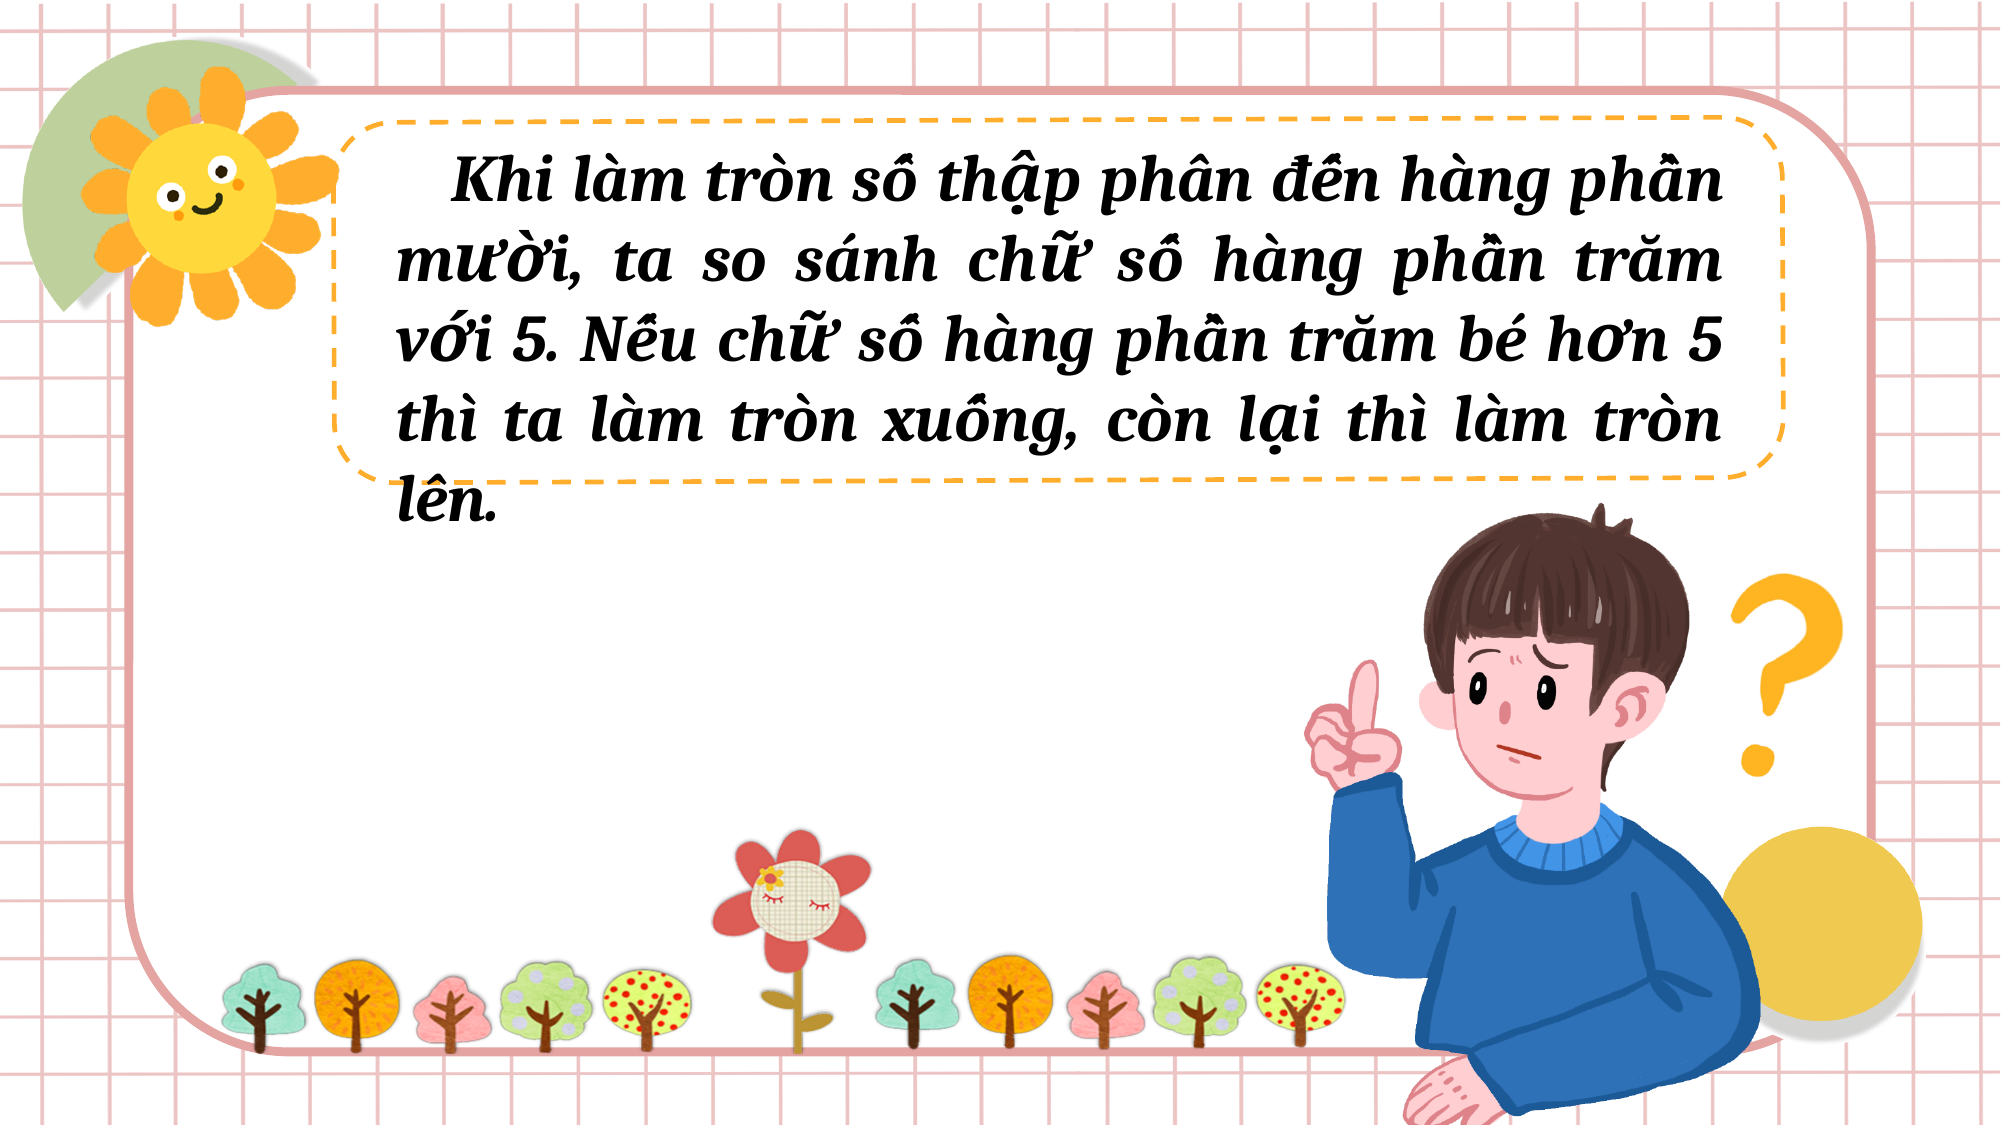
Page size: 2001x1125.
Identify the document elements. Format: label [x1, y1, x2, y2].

text_box [307, 107, 1813, 547]
picture [0, 0, 2001, 1125]
